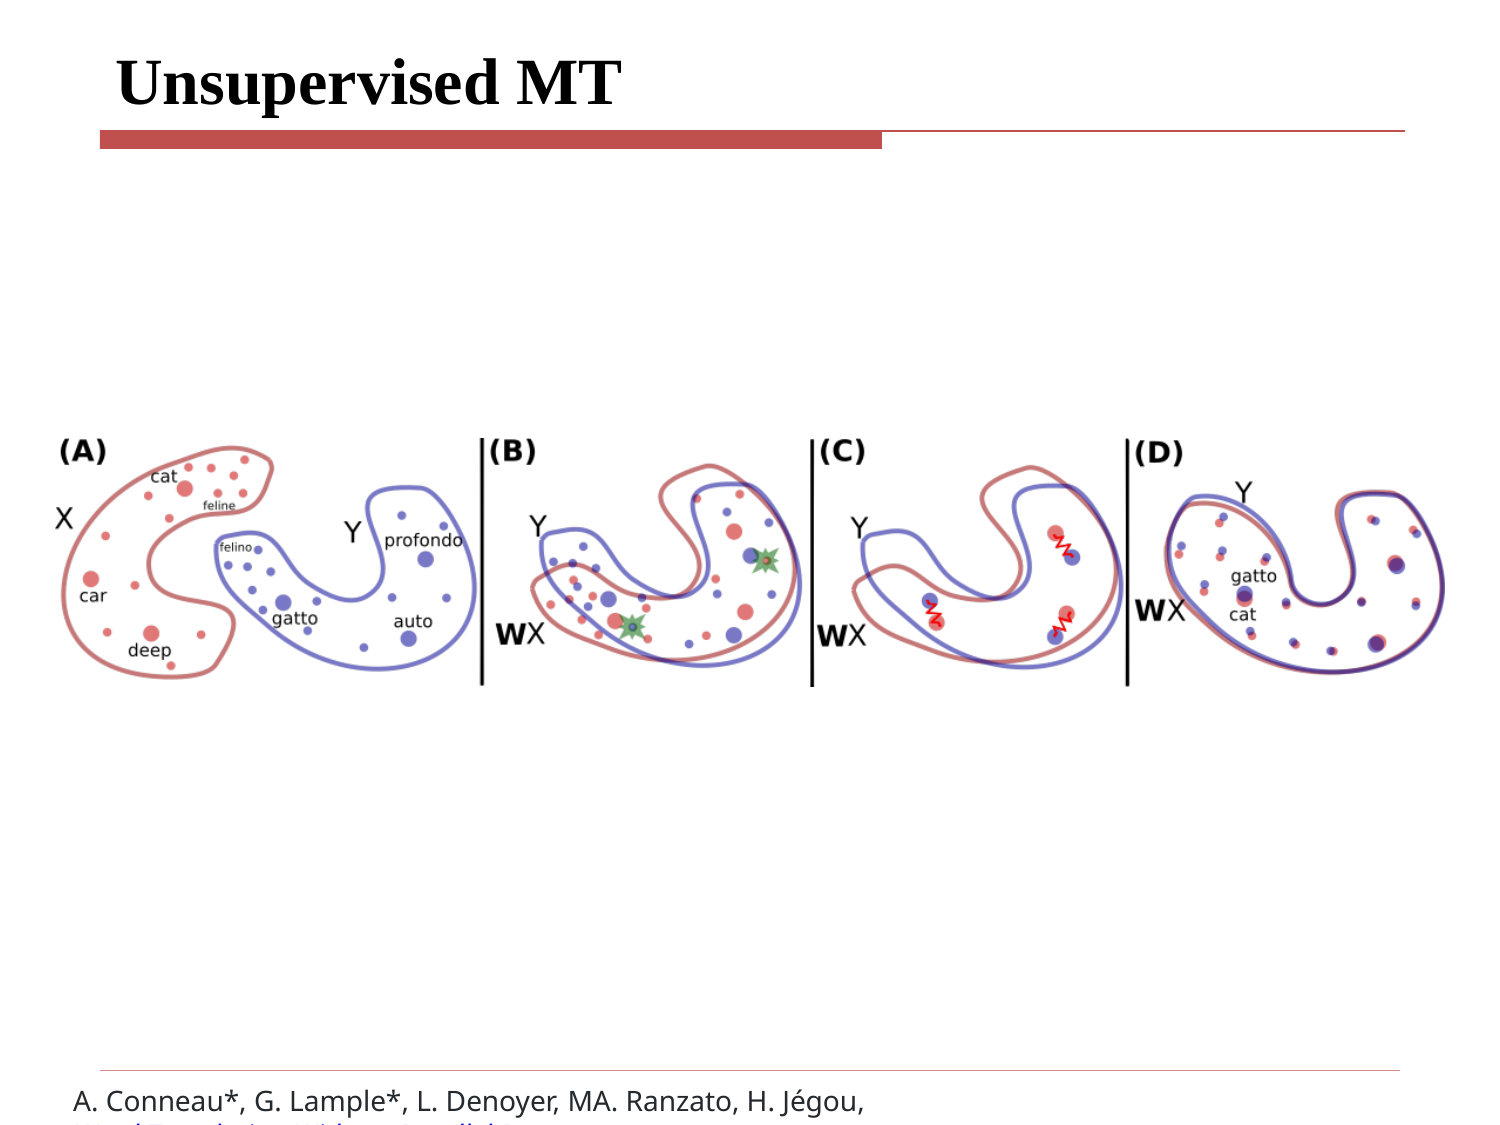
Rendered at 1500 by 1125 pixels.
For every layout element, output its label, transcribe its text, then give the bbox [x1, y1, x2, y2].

picture [55, 438, 1445, 687]
title Unsupervised MT [100, 30, 1412, 126]
text_box A. Conneau*, G. Lample*, L. Denoyer, MA. Ranzato, H. Jégou, Word Translation Without Parallel Data [58, 1075, 1333, 1125]
